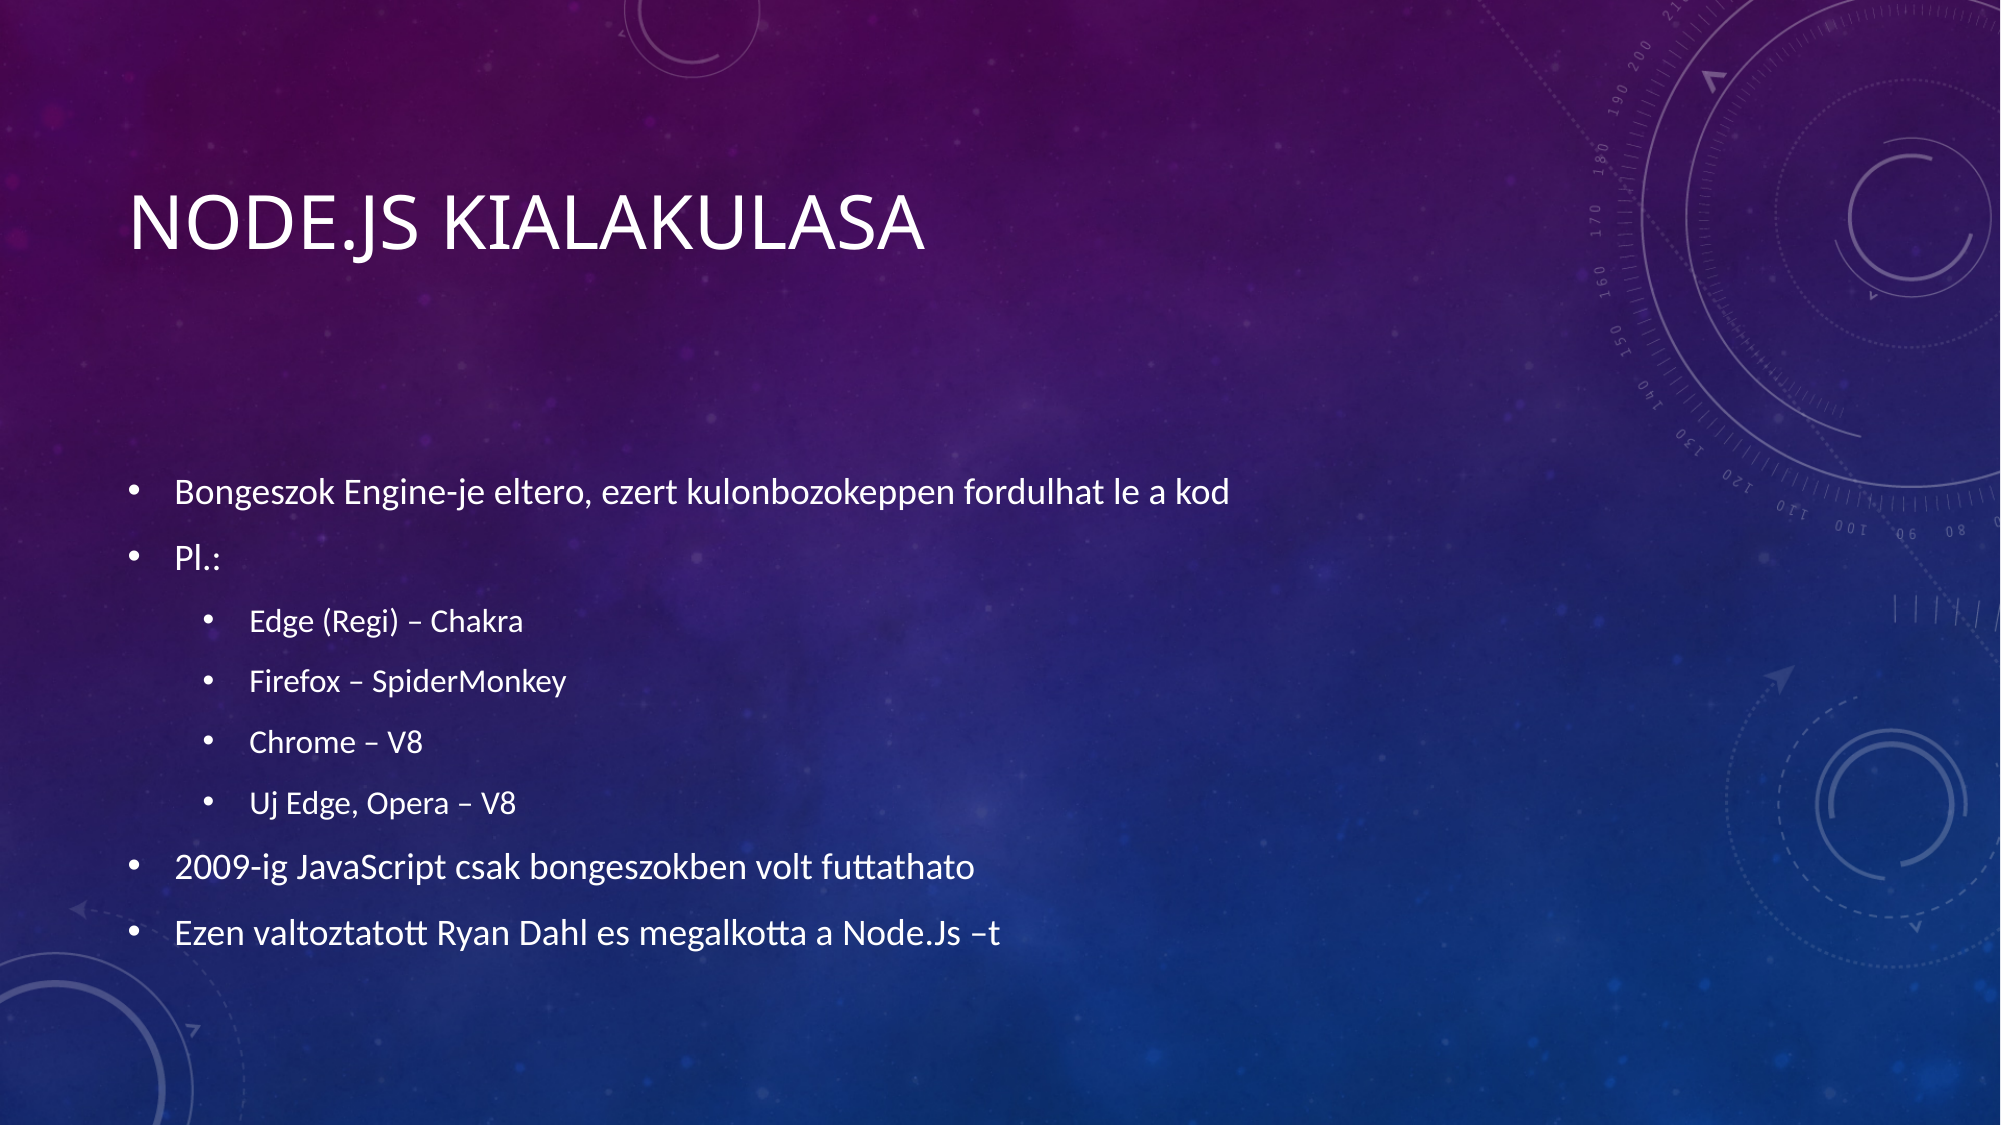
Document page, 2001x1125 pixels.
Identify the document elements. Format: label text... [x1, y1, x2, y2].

title Node.js Kialakulasa [112, 99, 1775, 339]
picture [0, 0, 2001, 1125]
list Bongeszok Engine-je eltero, ezert kulonbozokeppen fordulhat le a kod Pl.: Edge (Regi) – Chakra Firefox – SpiderMonkey Chrome – V8 Uj Edge, Opera – V8 2009-ig JavaScript csak bongeszokben volt futtathato Ezen valtoztatott Ryan Dahl es megalkotta a Node.Js –t [112, 351, 1775, 1069]
